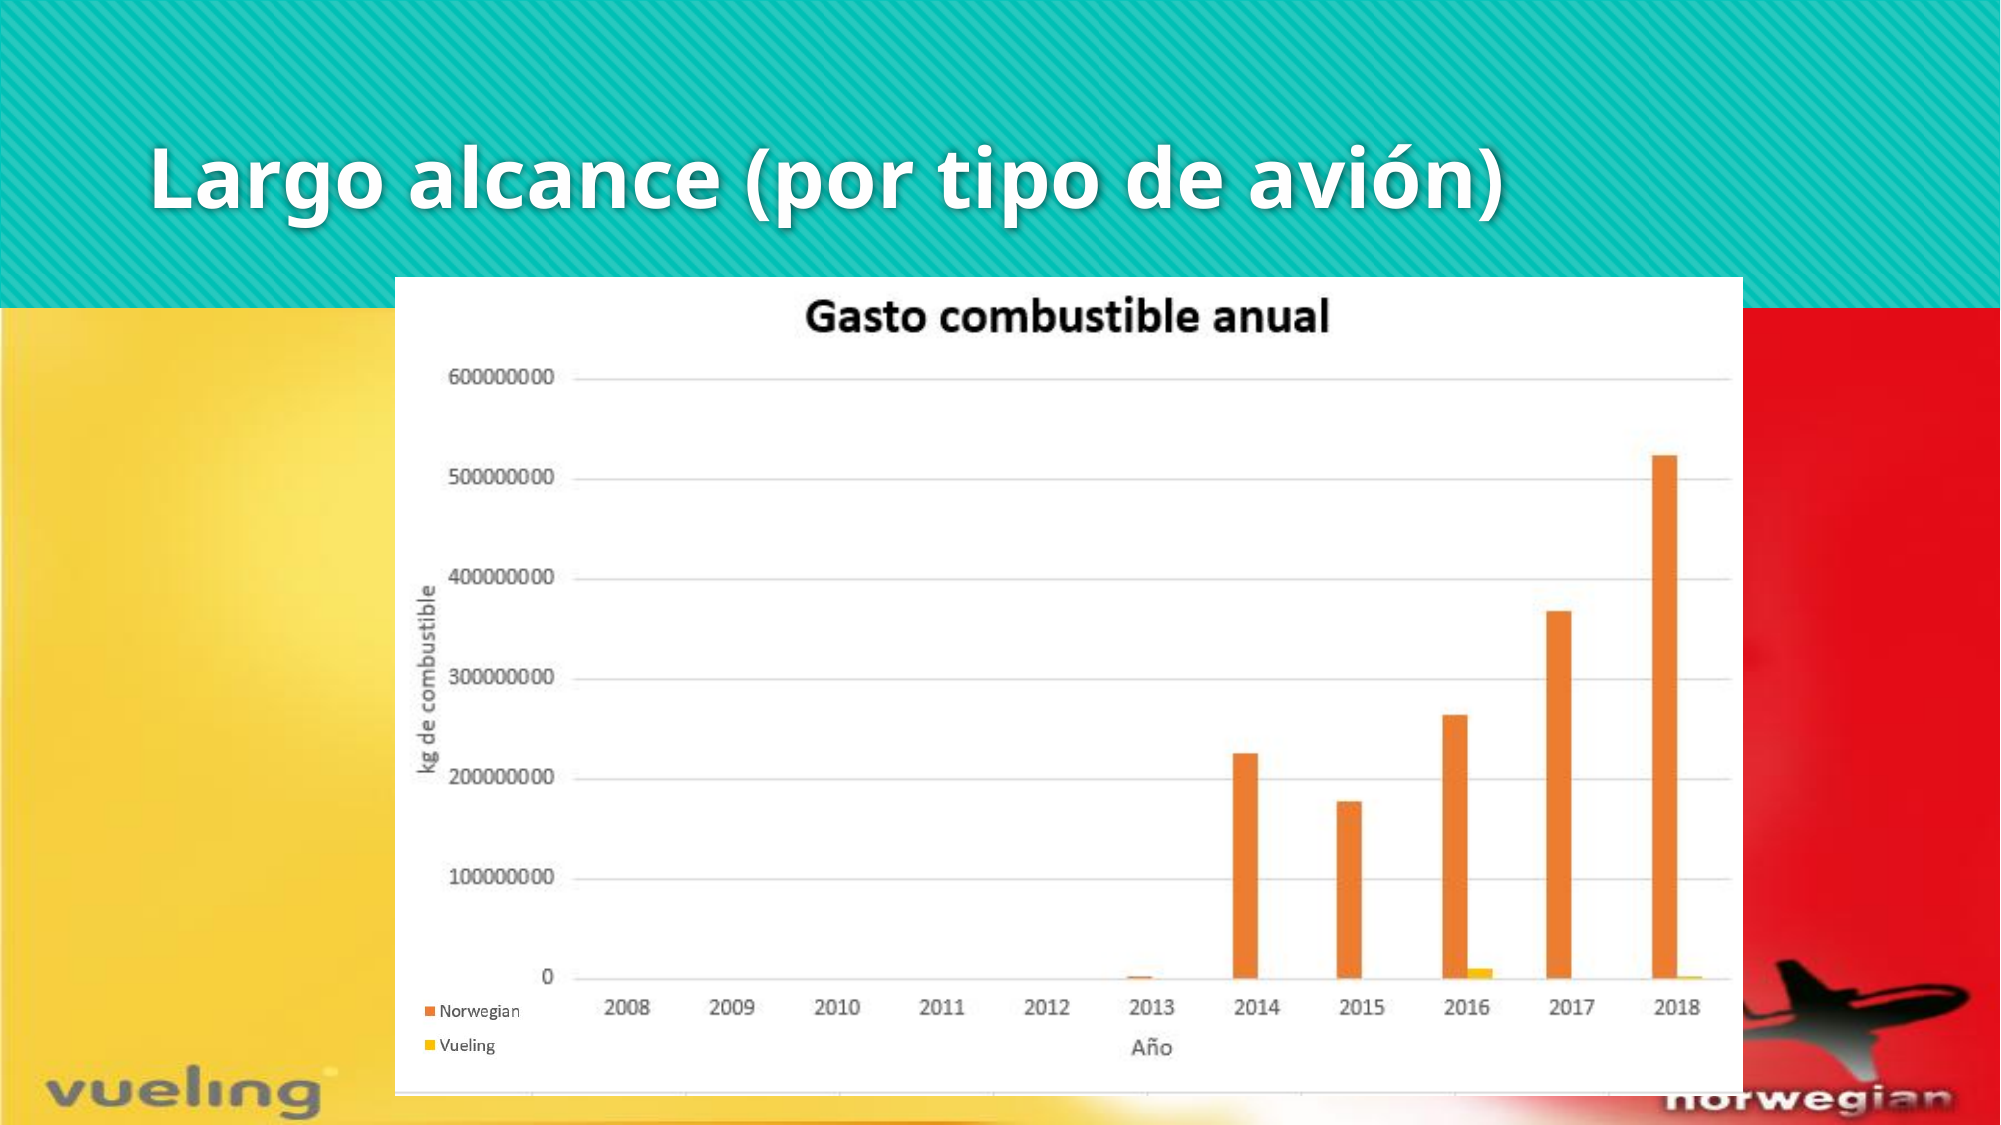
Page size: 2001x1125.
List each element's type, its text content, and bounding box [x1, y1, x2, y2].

picture [0, 1, 2000, 1125]
title Largo alcance (por tipo de avión) [132, 73, 1868, 233]
